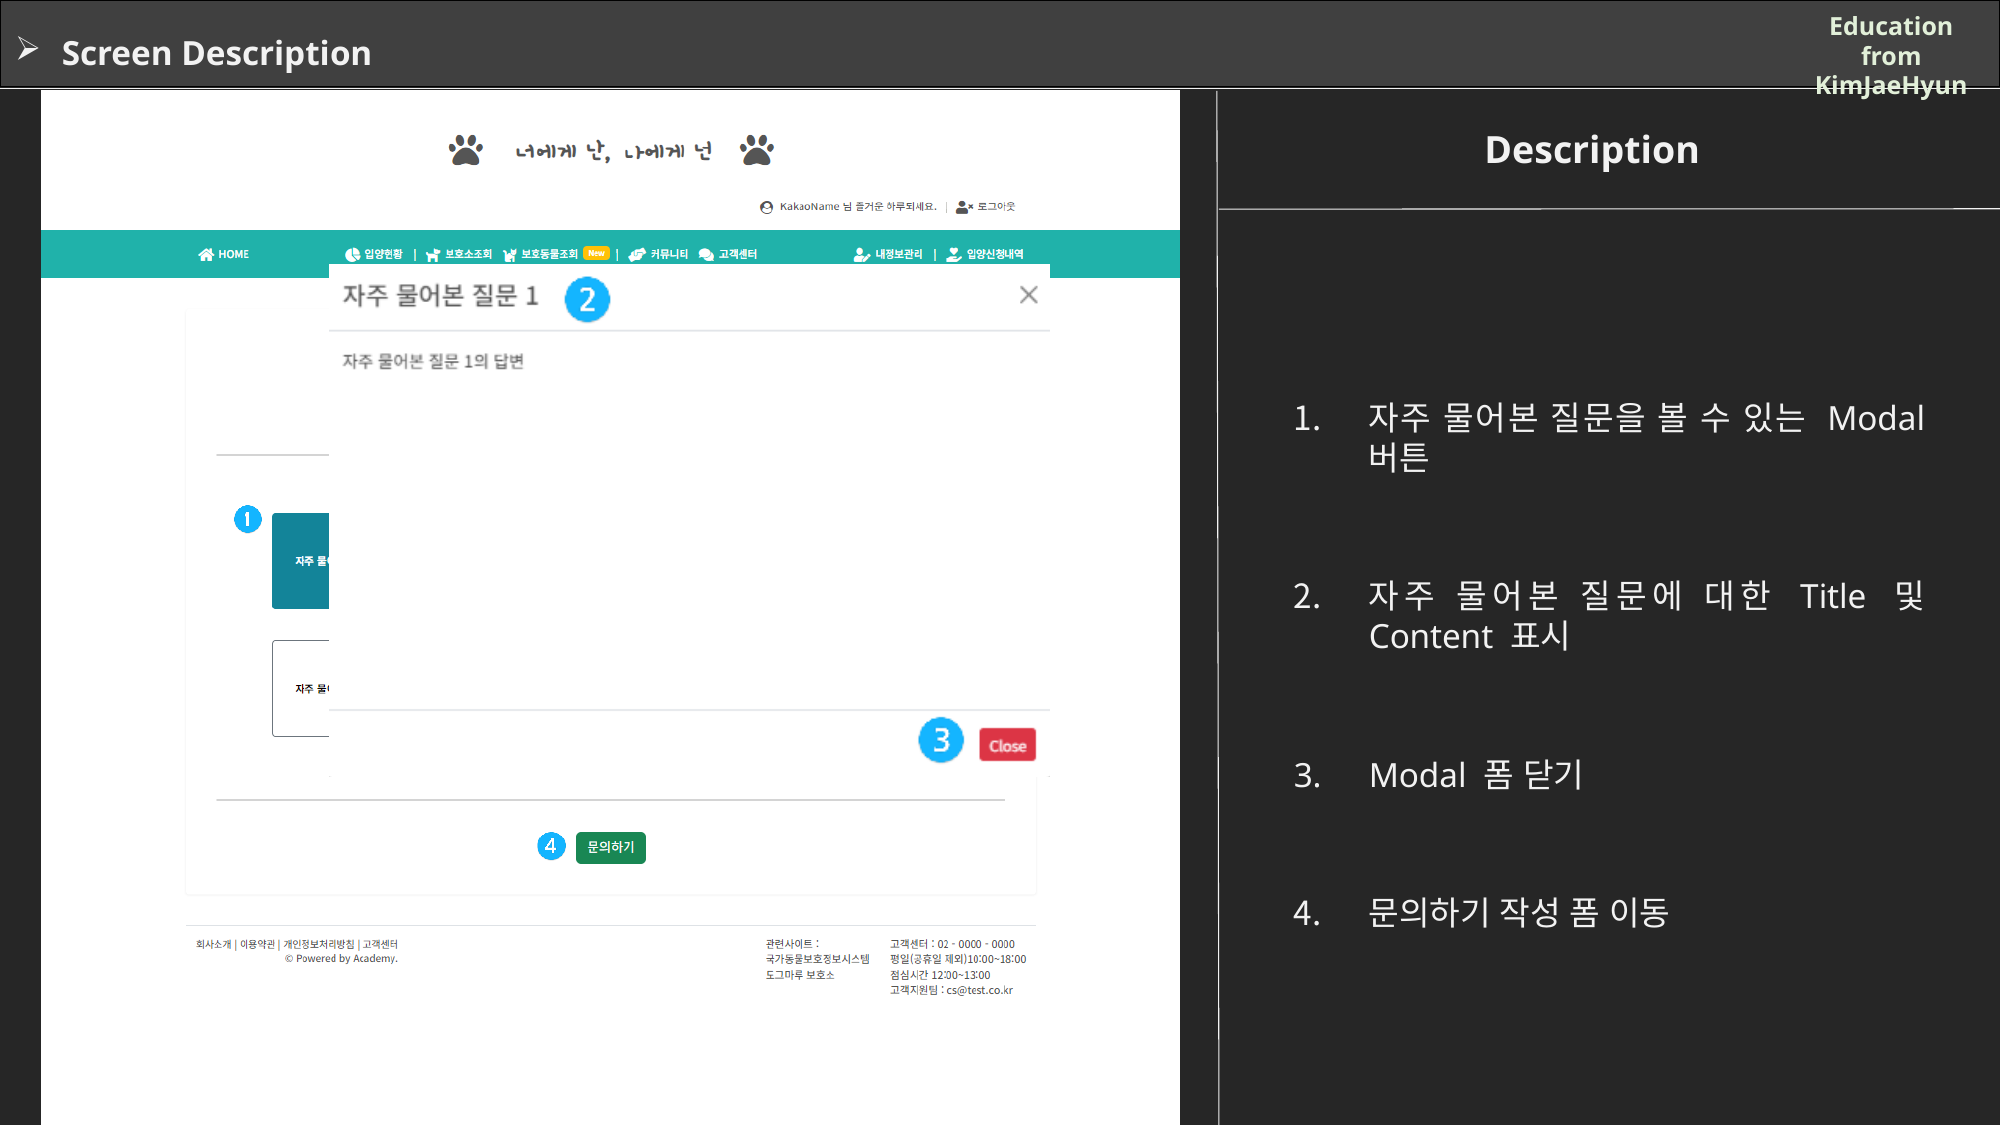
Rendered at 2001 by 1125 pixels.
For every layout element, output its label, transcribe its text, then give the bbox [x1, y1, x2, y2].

text_box Education from KimJaeHyun [1782, 2, 2000, 88]
picture [41, 90, 1180, 1125]
text_box 자주 물어본 질문을 볼 수 있는 Modal 버튼 자주 물어본 질문에 대한 Title 및 Content 표시 Modal 폼 닫기 문의하기 작성 폼 이동 [1279, 389, 1940, 940]
text_box Description [1452, 118, 1733, 179]
table_header Screen Description [1, 1, 1999, 86]
text_box Education from KimJaeHyun [1782, 89, 2000, 108]
